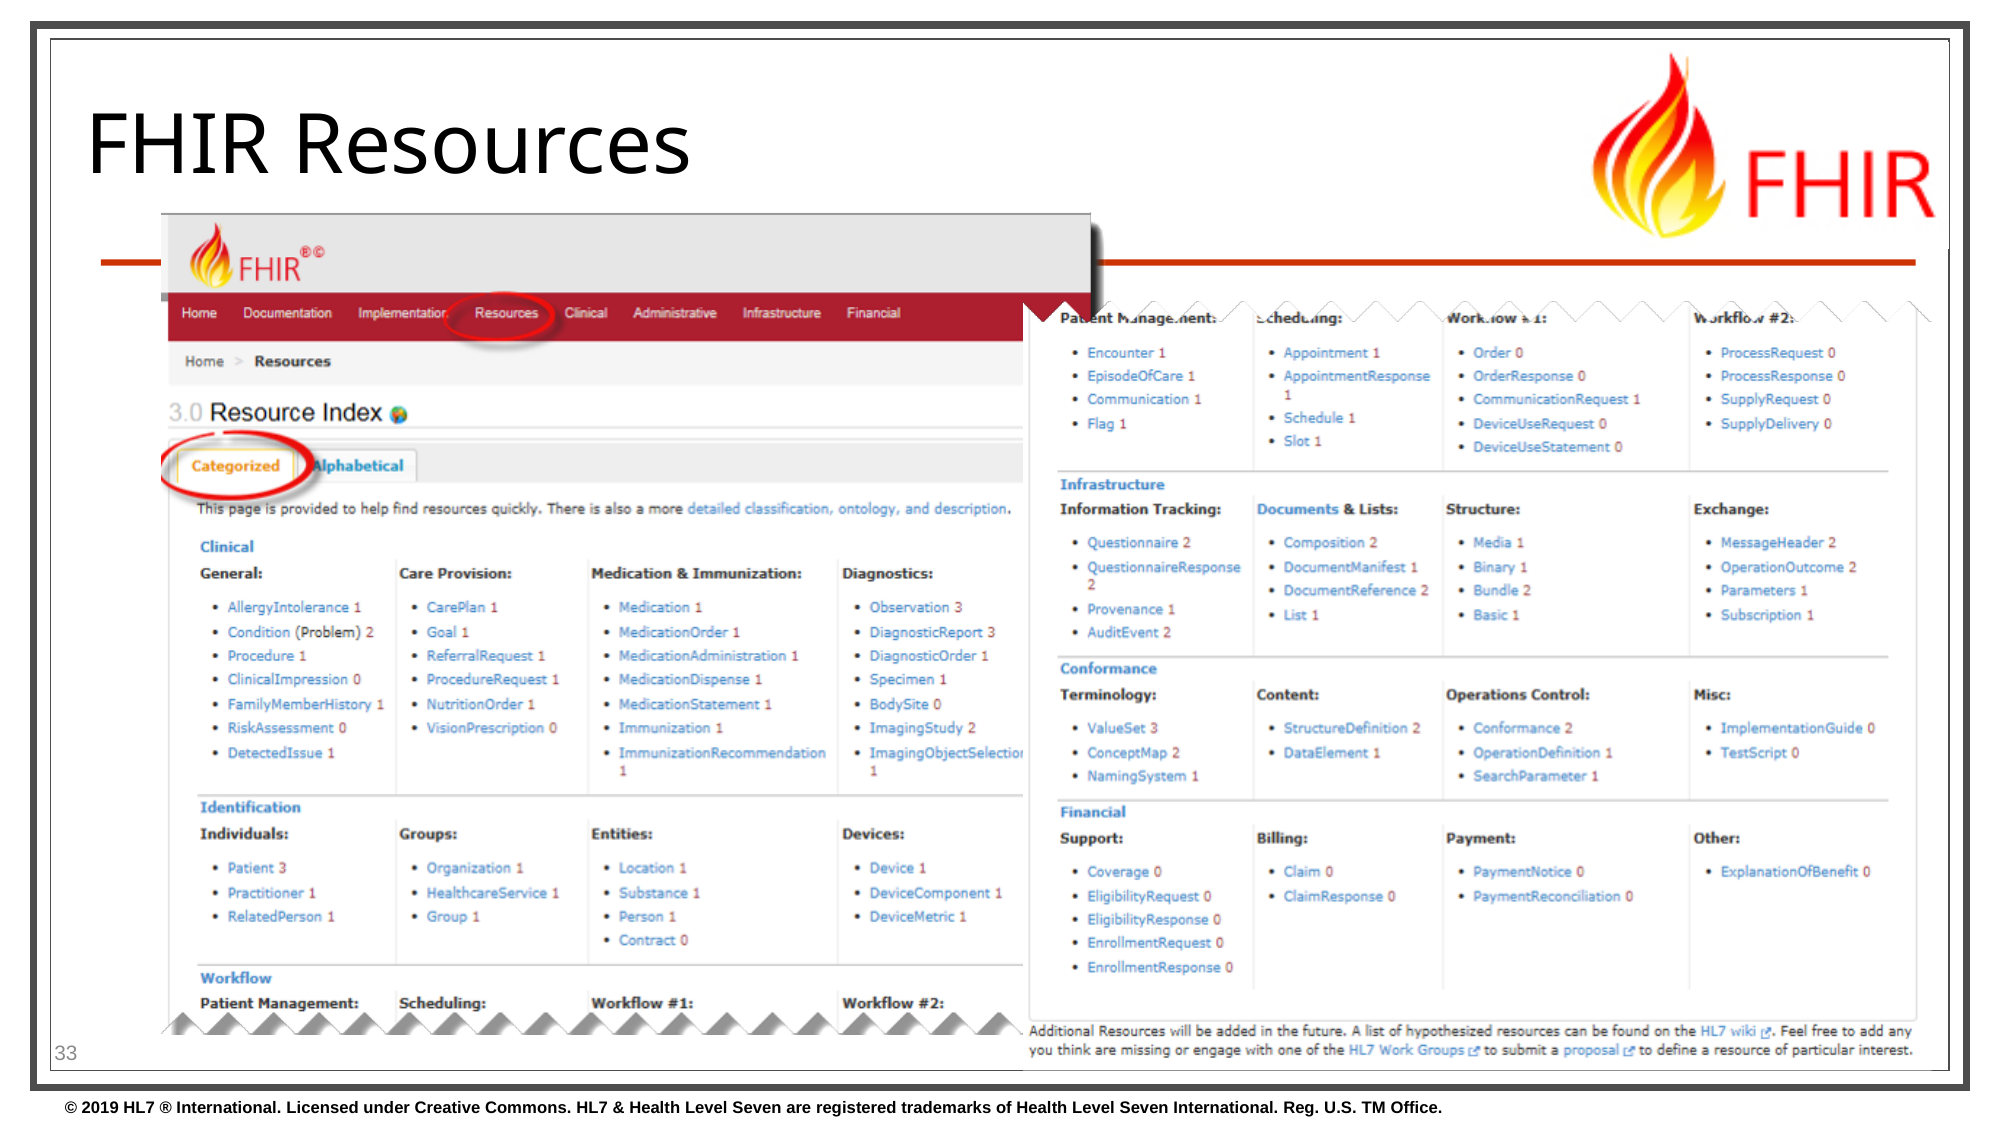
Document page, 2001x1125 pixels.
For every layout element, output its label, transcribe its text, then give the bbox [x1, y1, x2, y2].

slide_number 33 [39, 1034, 197, 1071]
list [161, 212, 1114, 1035]
picture [1578, 42, 1949, 249]
title FHIR Resources [70, 54, 1504, 244]
picture [1023, 300, 1933, 1071]
